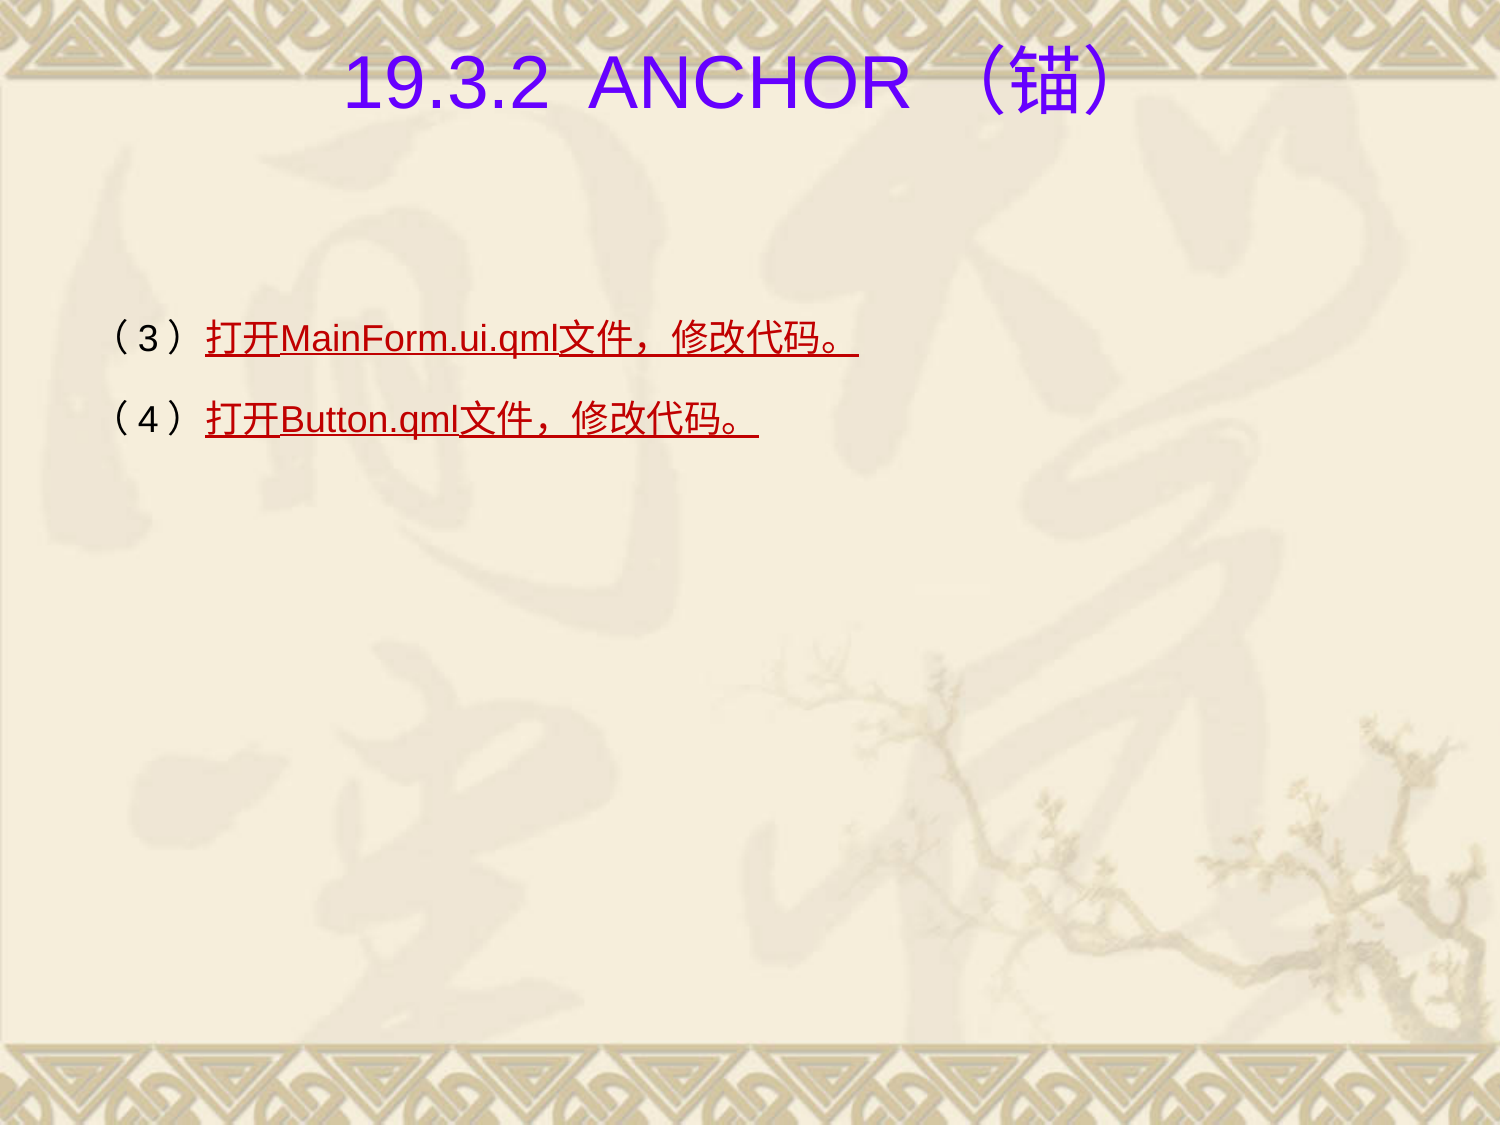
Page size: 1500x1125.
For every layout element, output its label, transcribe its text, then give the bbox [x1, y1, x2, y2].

text_box （3）打开MainForm.ui.qml文件，修改代码。 （4）打开Button.qml文件，修改代码。 [76, 278, 1447, 524]
picture [0, 0, 1500, 1125]
title 19.3.2 Anchor（锚） [49, 7, 1451, 149]
